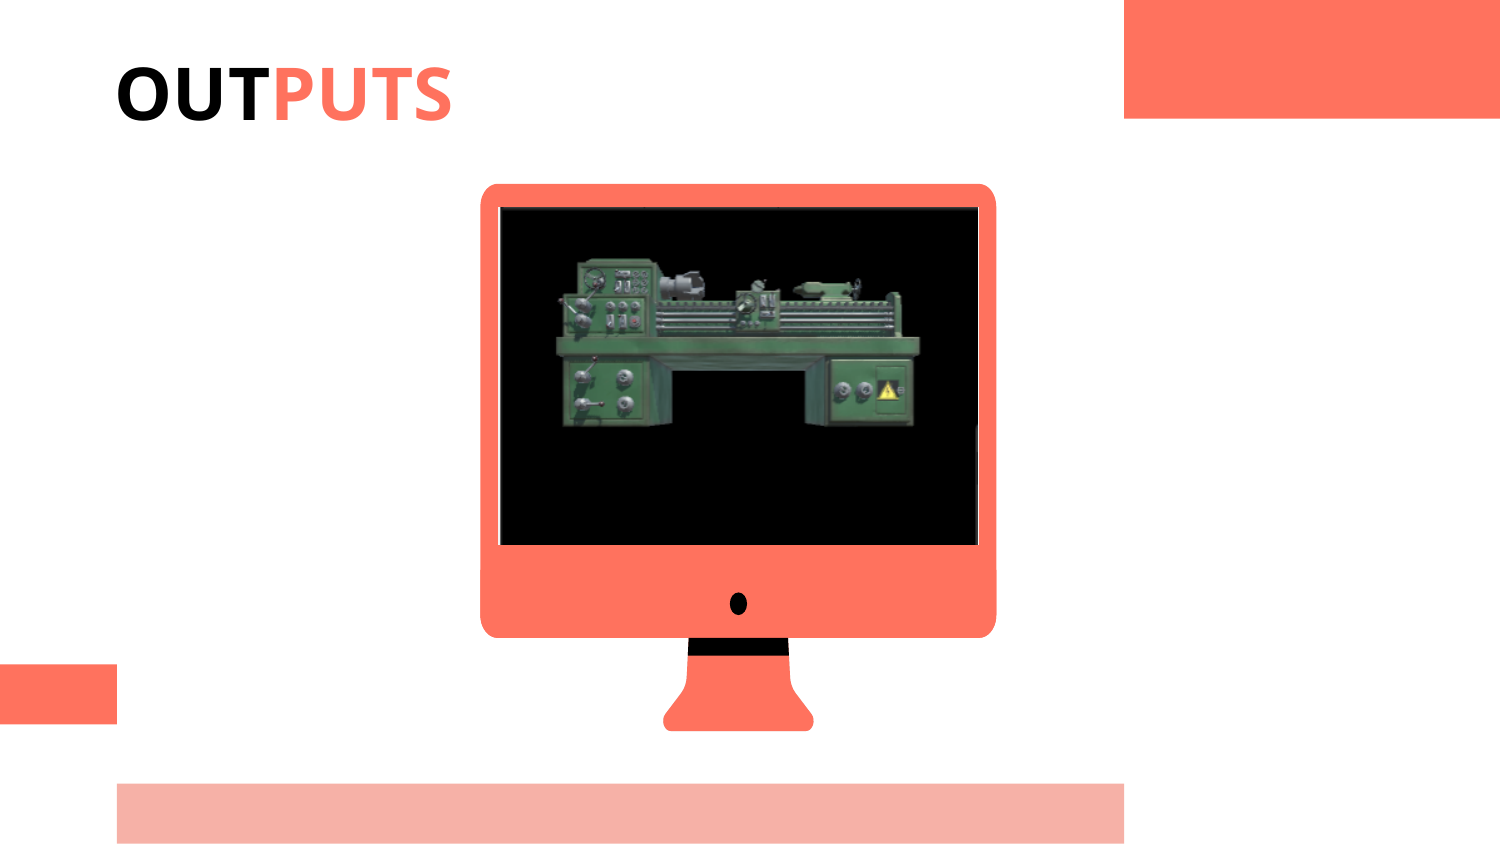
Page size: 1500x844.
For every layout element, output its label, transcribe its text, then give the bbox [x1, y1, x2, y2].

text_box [480, 183, 997, 732]
title OUTPUTS [100, 42, 504, 227]
picture [499, 207, 978, 545]
